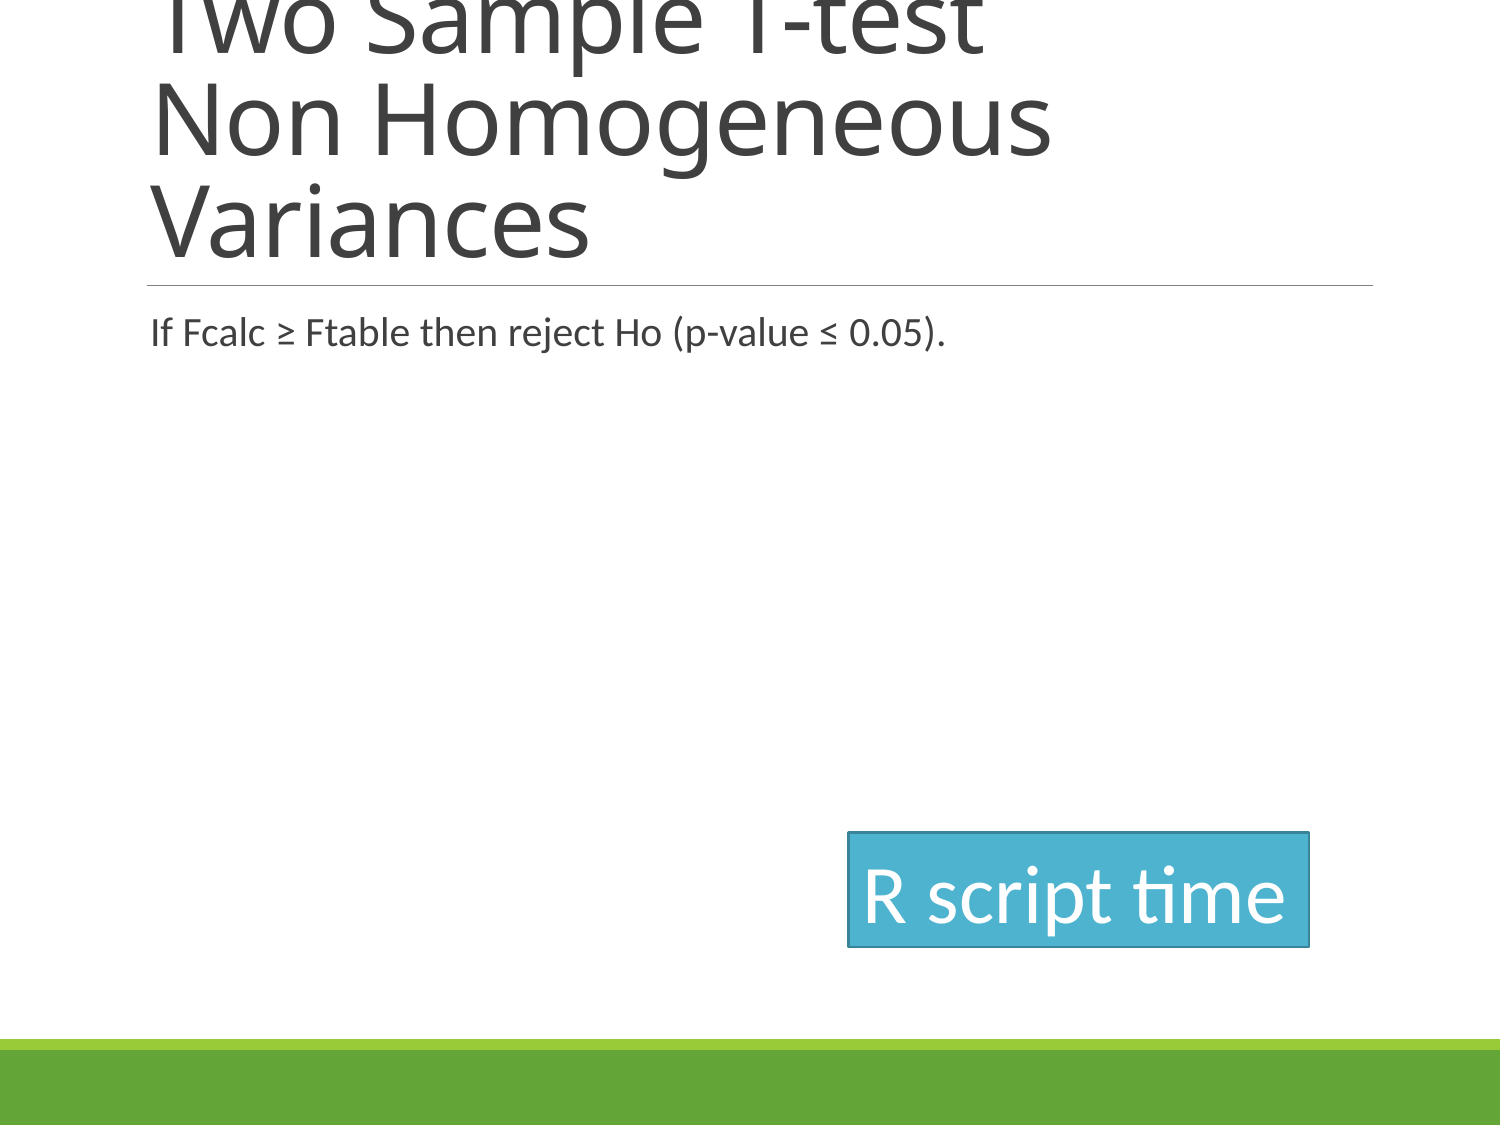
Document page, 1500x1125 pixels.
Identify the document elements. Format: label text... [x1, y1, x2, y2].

list If Fcalc ≥ Ftable then reject Ho (p-value ≤ 0.05). [135, 302, 1373, 963]
title Two Sample T-test Non Homogeneous Variances [135, 47, 1373, 285]
text_box R script time [847, 831, 1310, 948]
